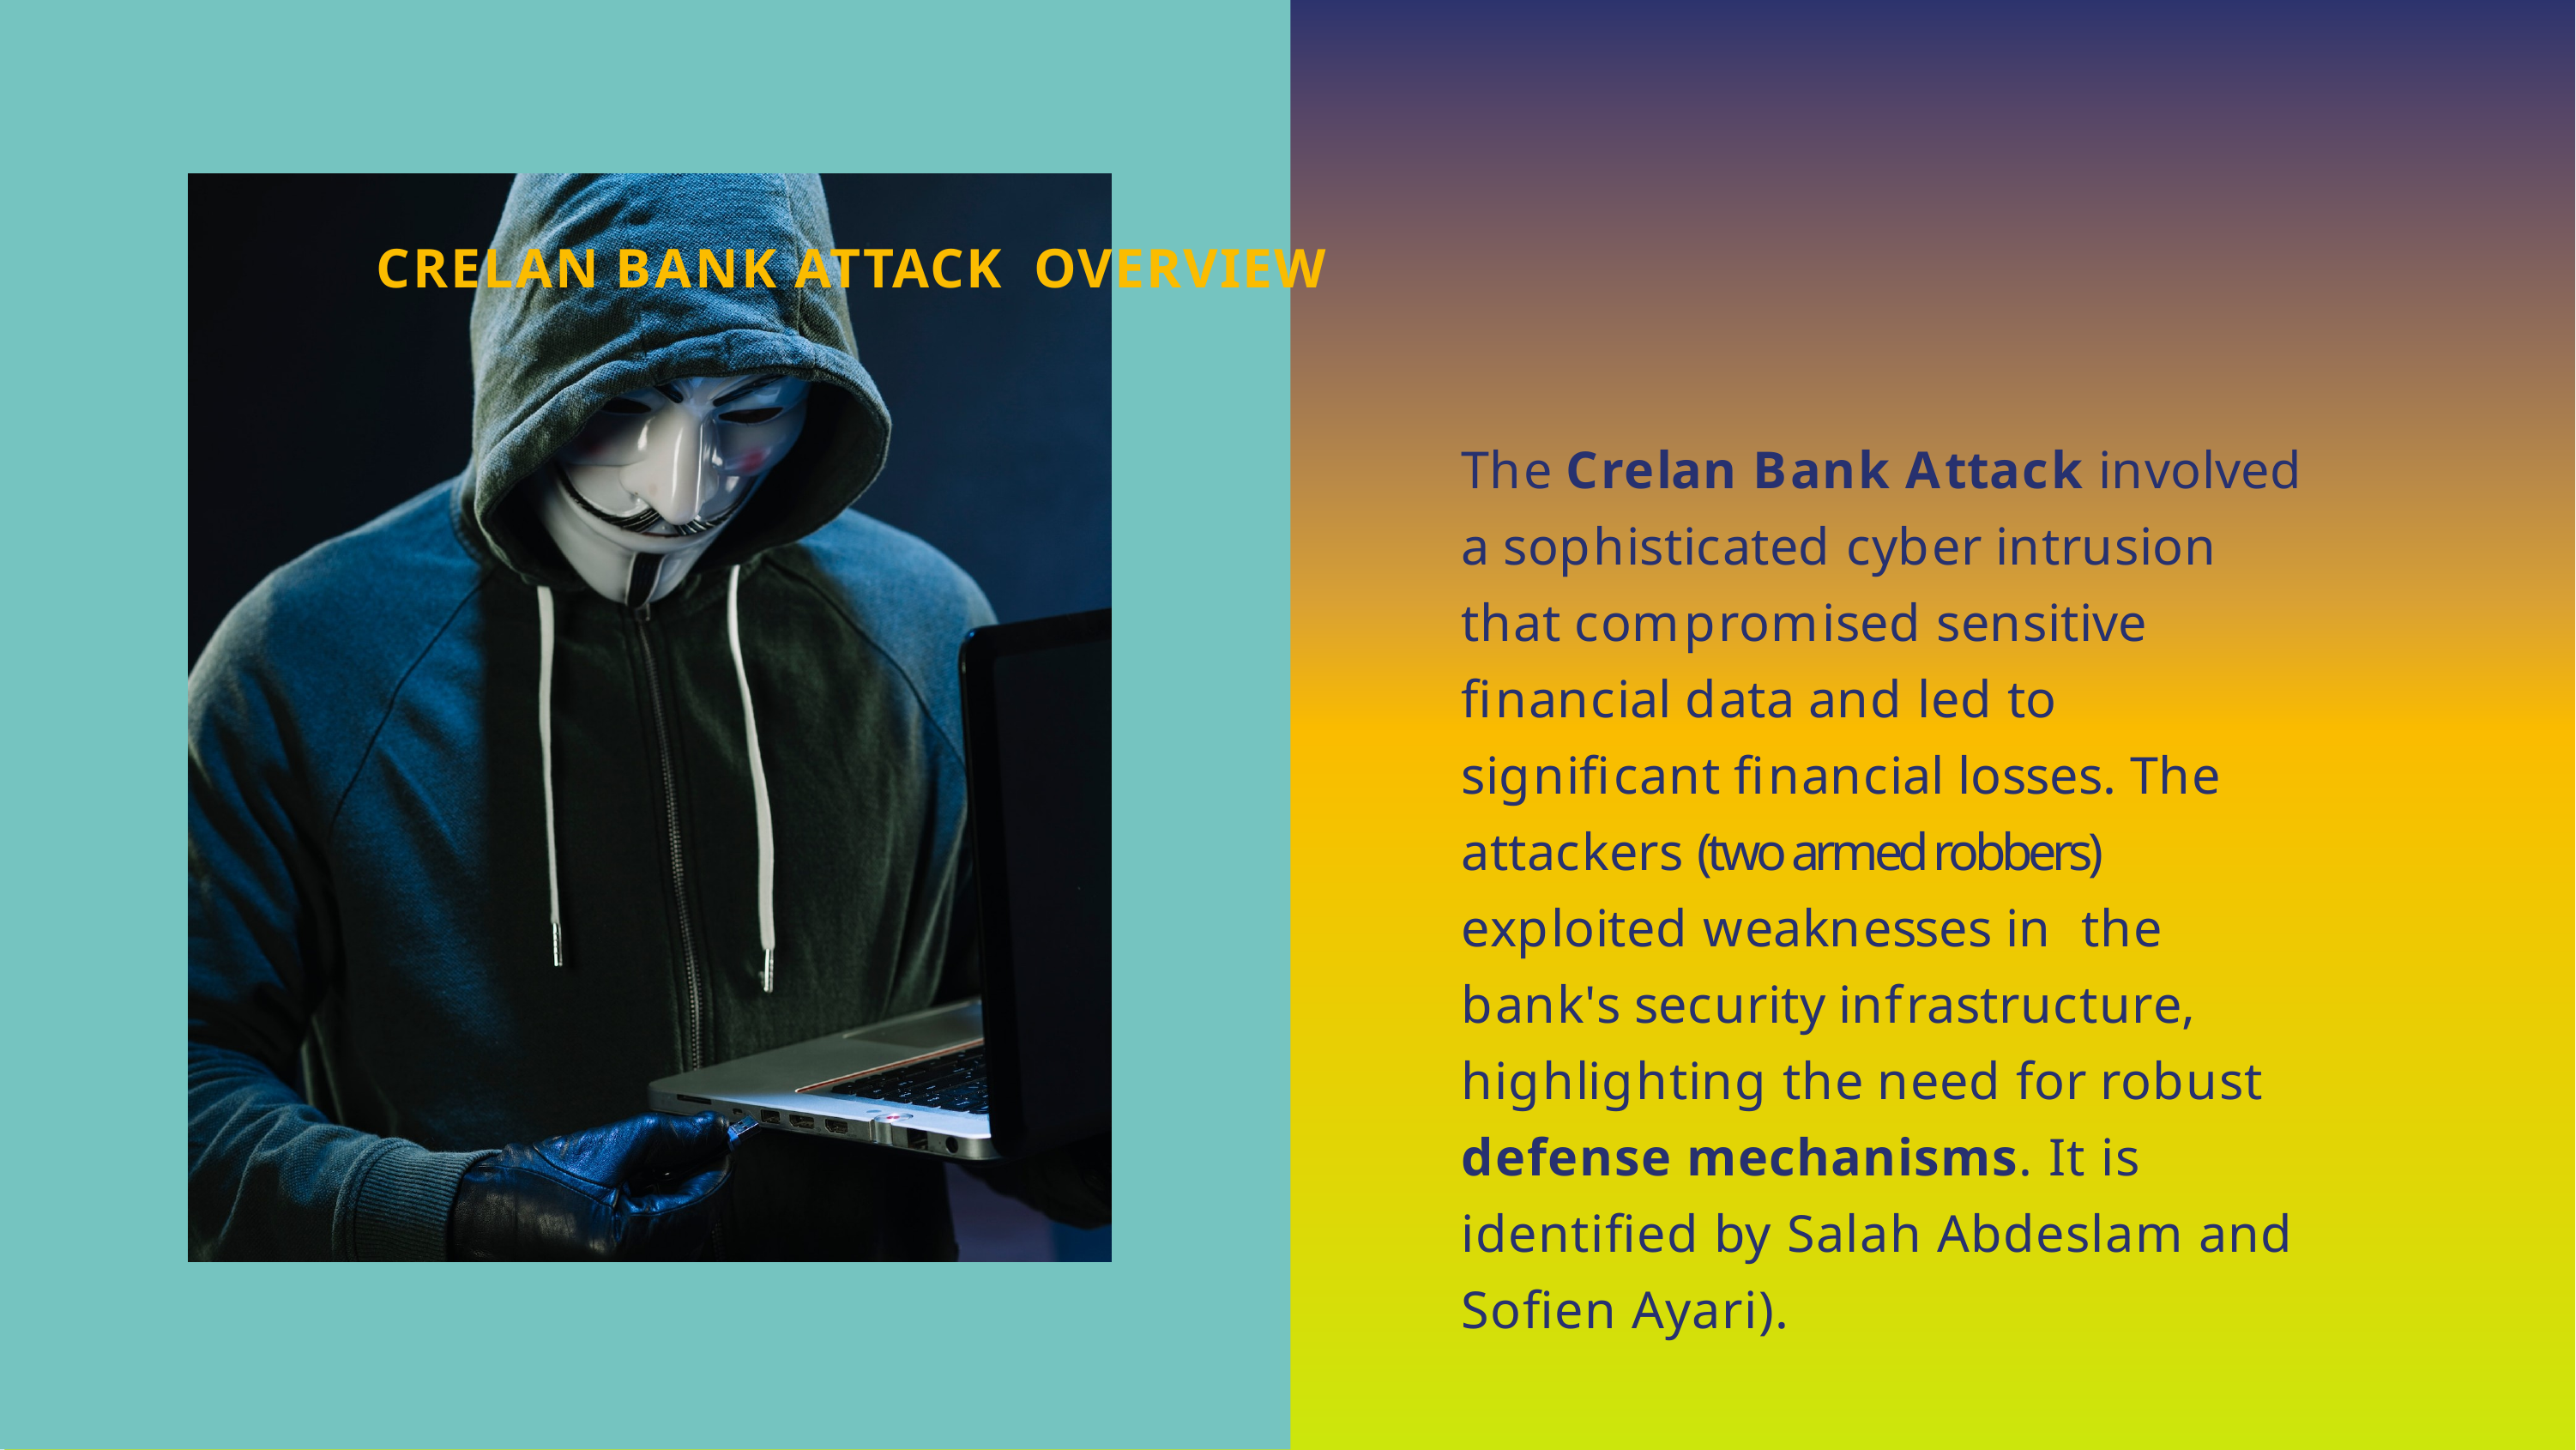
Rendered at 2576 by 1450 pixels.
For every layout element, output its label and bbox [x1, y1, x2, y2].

text_box [0, 0, 1291, 1450]
picture [1291, 0, 2576, 1450]
